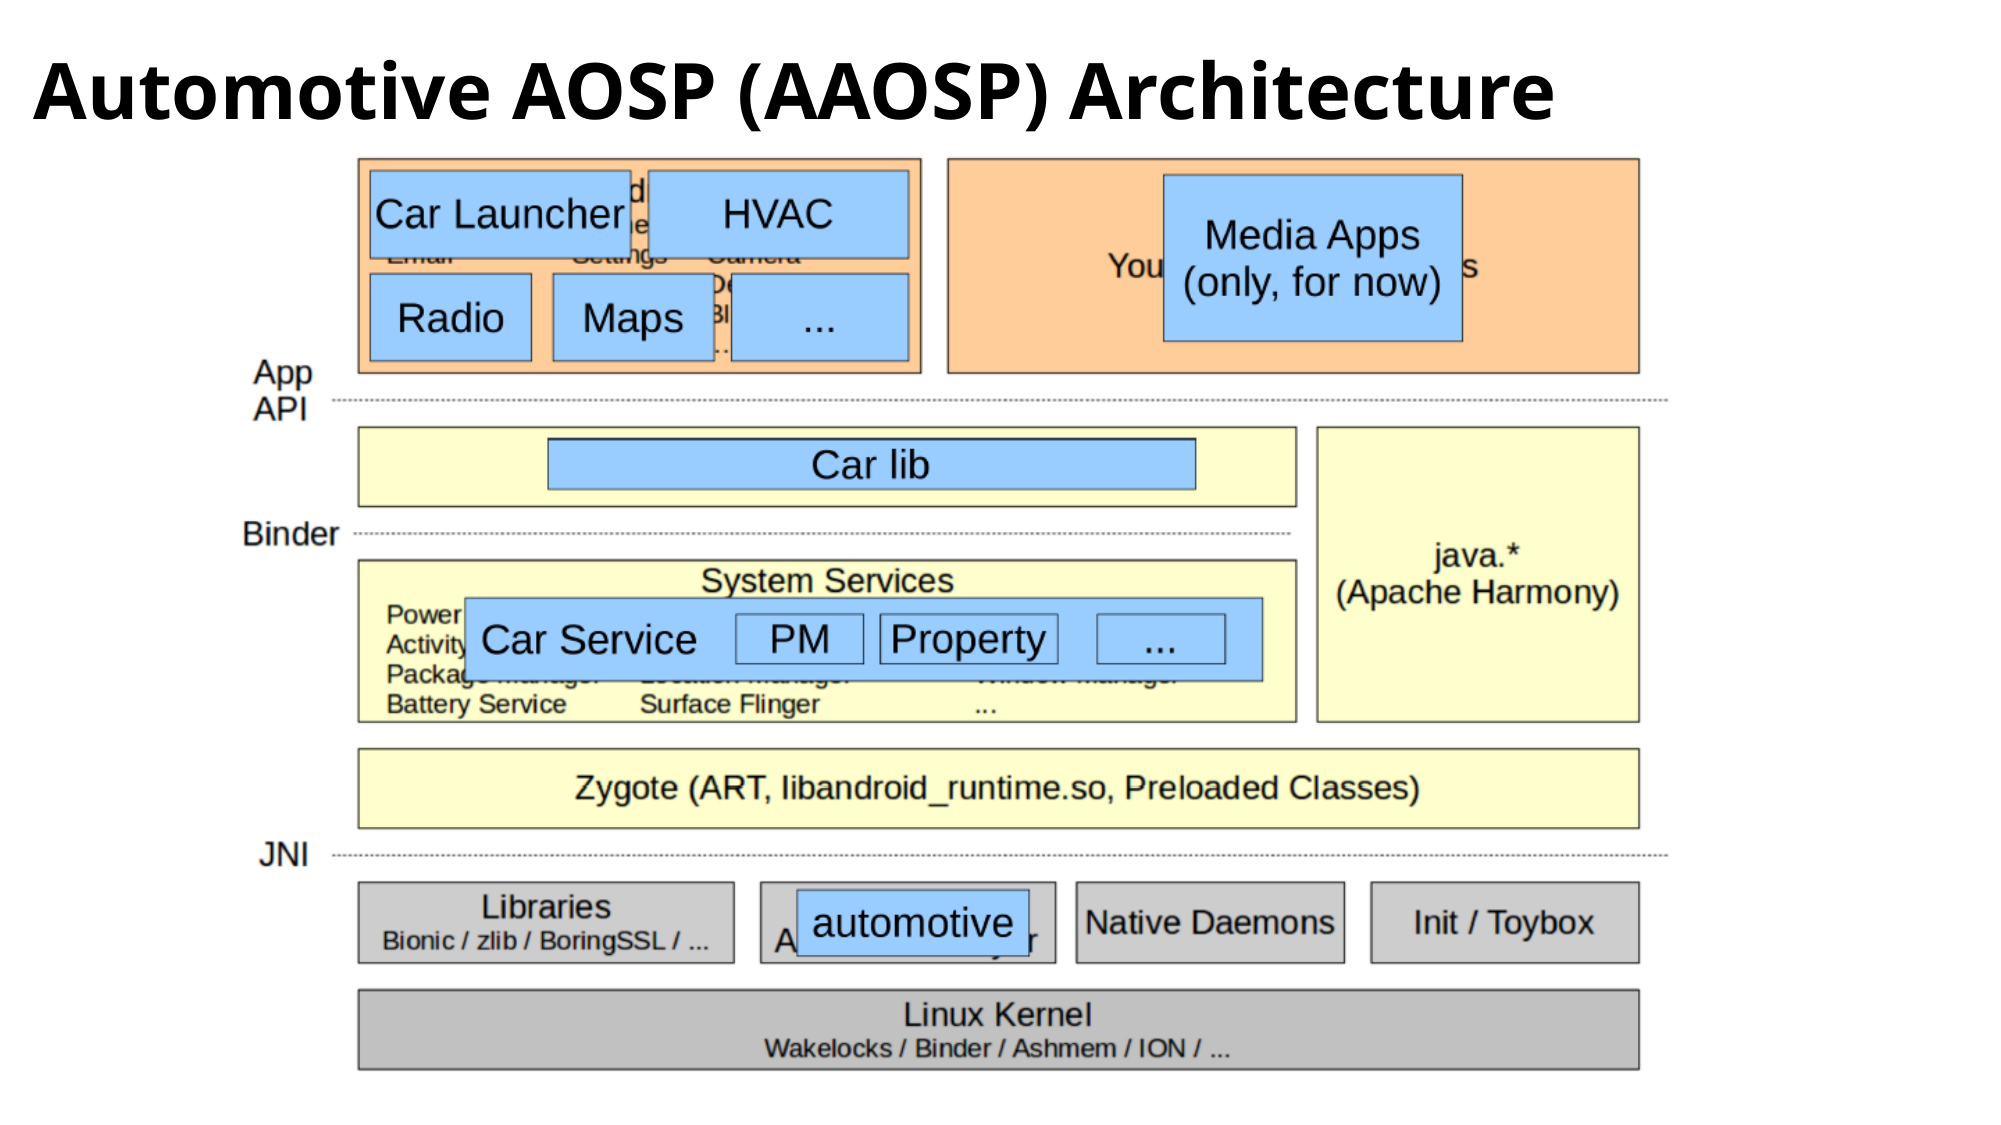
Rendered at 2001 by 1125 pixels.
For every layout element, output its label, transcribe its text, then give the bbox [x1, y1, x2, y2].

text_box Automotive AOSP (AAOSP) Architecture [18, 34, 1791, 143]
picture [227, 143, 1677, 1075]
